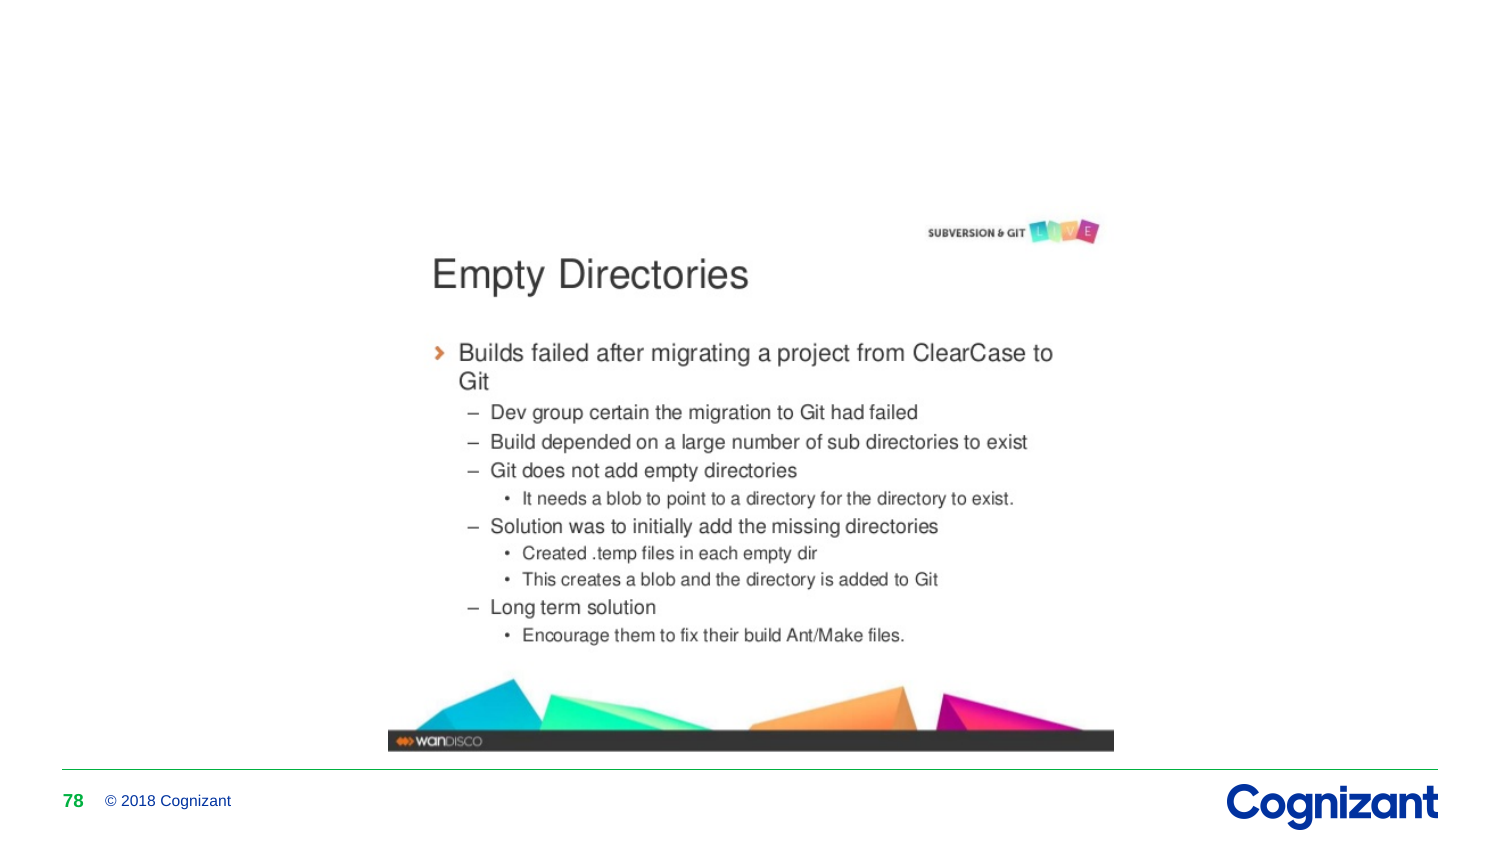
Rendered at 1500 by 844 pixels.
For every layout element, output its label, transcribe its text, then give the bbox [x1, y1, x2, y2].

picture [1227, 784, 1438, 830]
slide_number 78 [63, 787, 101, 813]
footer © 2018 Cognizant [105, 787, 855, 813]
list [388, 207, 1114, 752]
